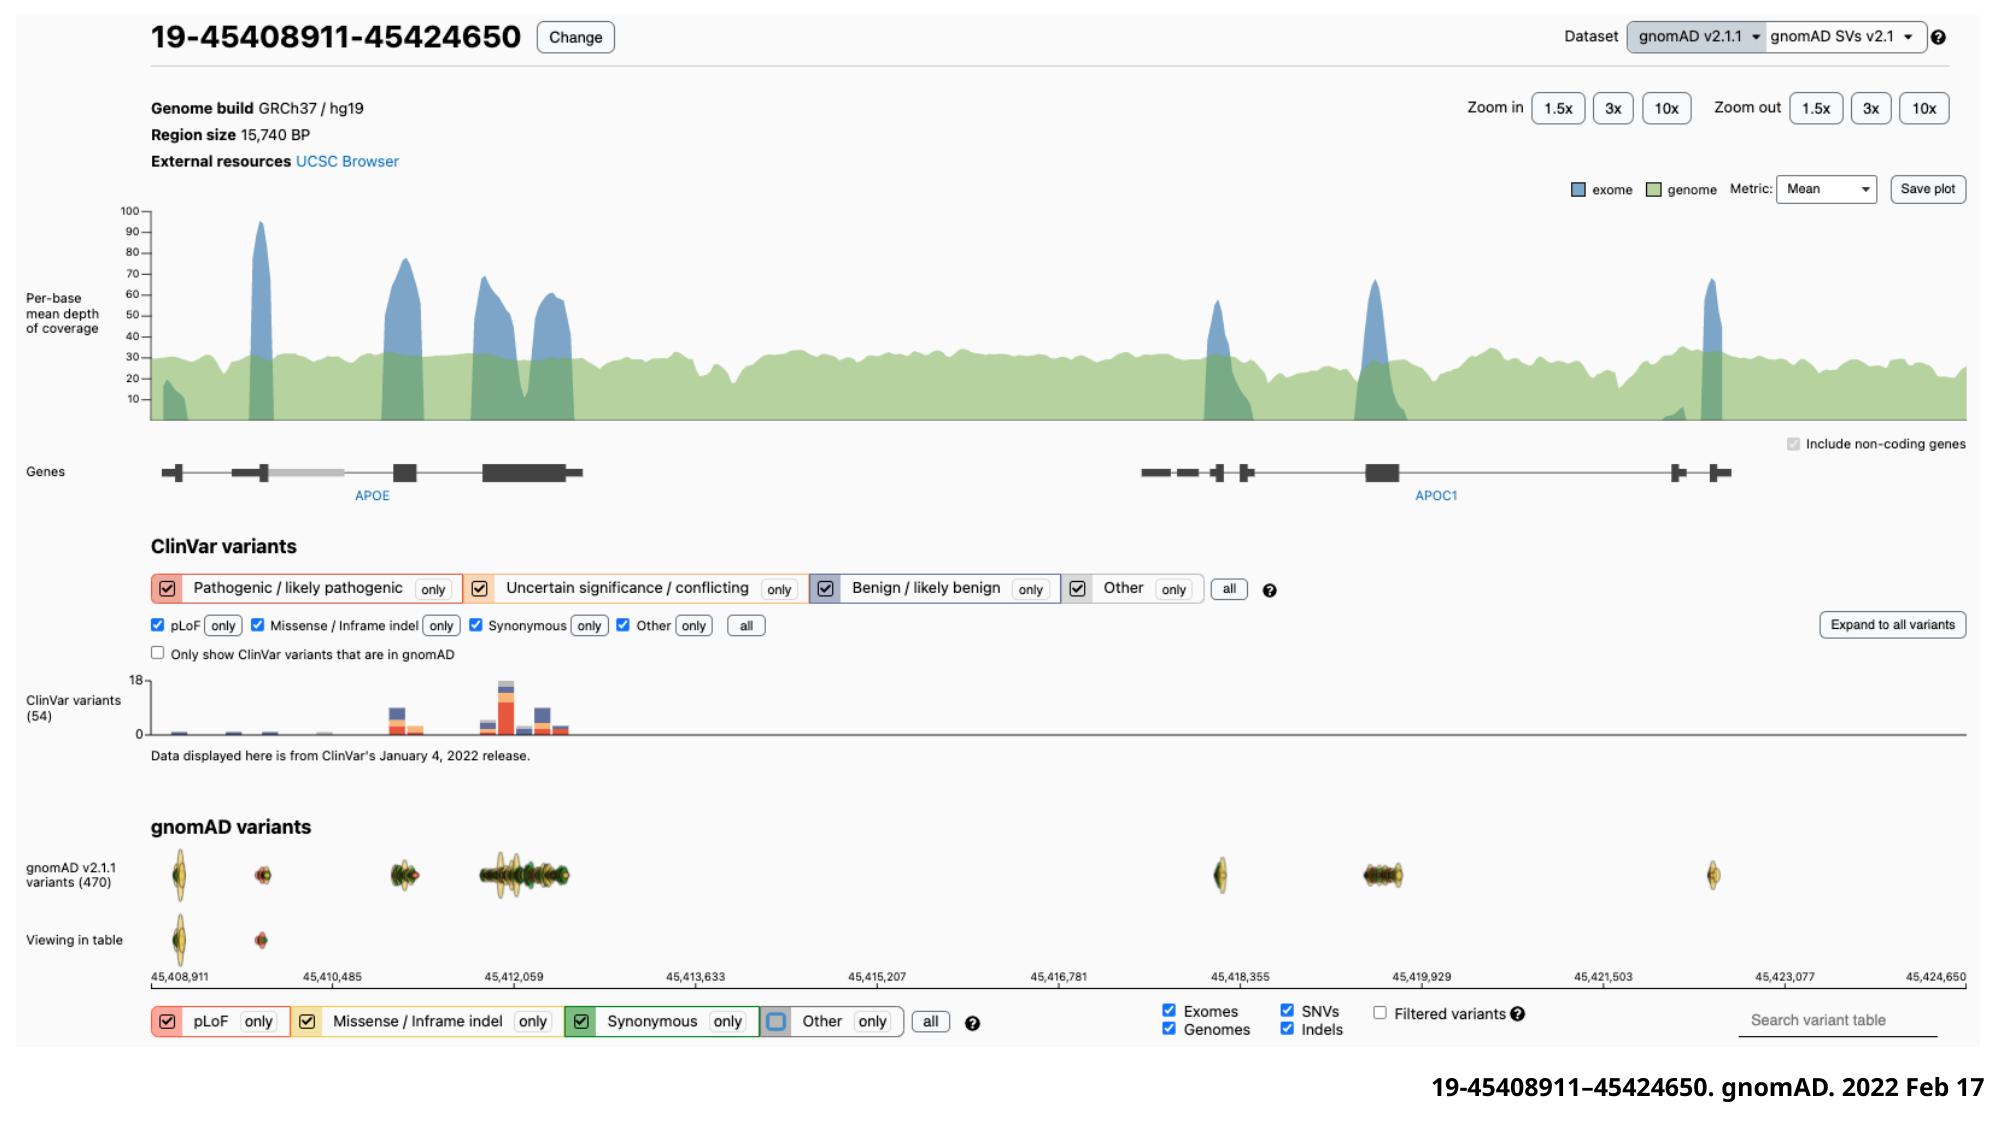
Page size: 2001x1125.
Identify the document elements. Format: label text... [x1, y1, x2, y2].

picture [16, 15, 1980, 1047]
text_box 19-45408911–45424650. gnomAD. 2022 Feb 17 [1184, 1064, 2000, 1110]
